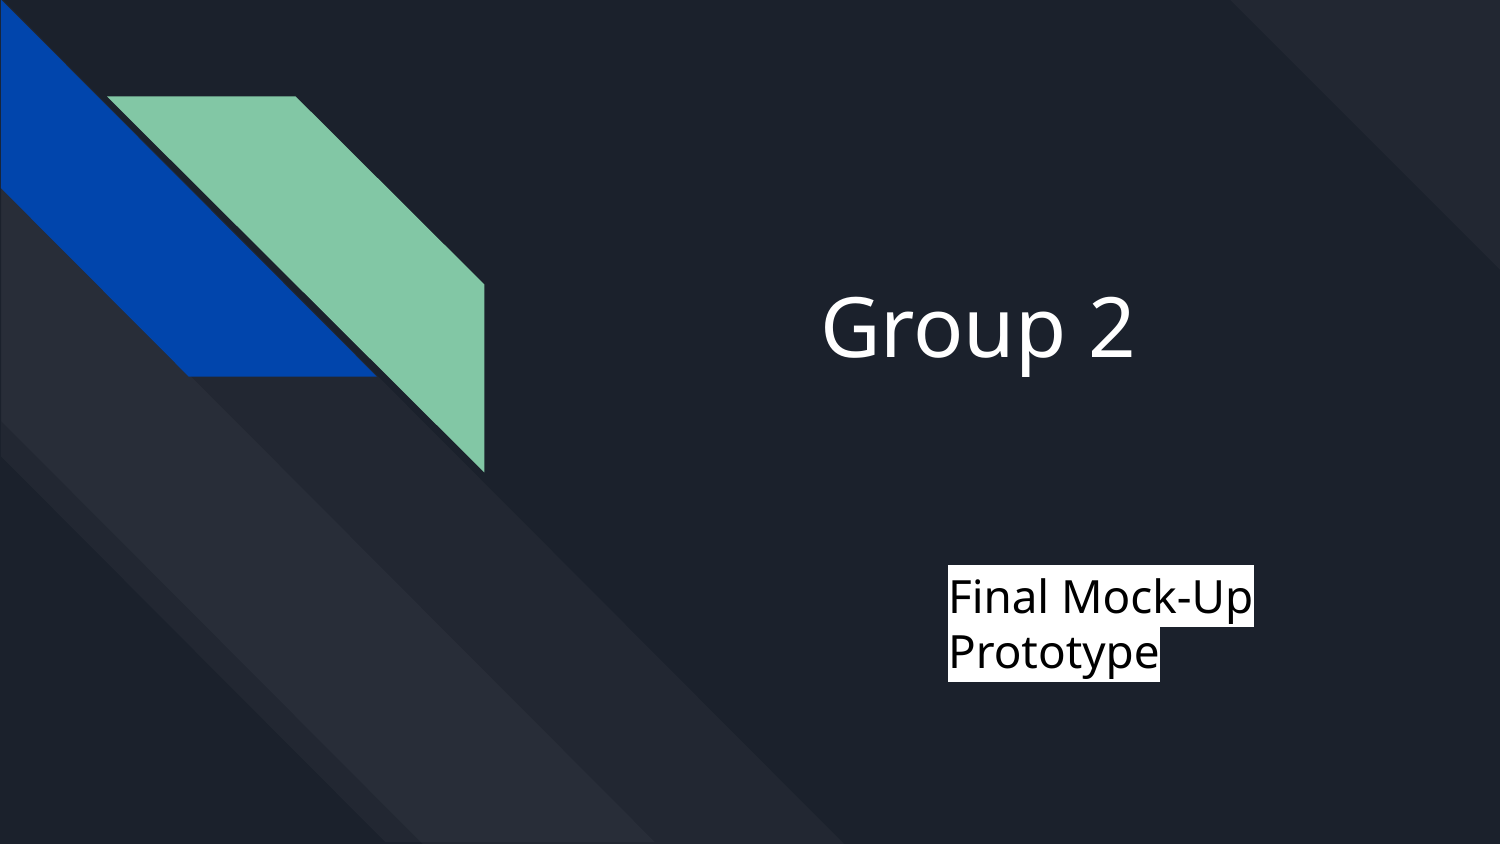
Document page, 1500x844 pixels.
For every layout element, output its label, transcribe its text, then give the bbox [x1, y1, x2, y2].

text_box Final Mock-Up Prototype [933, 552, 1481, 693]
title Group 2 [580, 258, 1404, 518]
